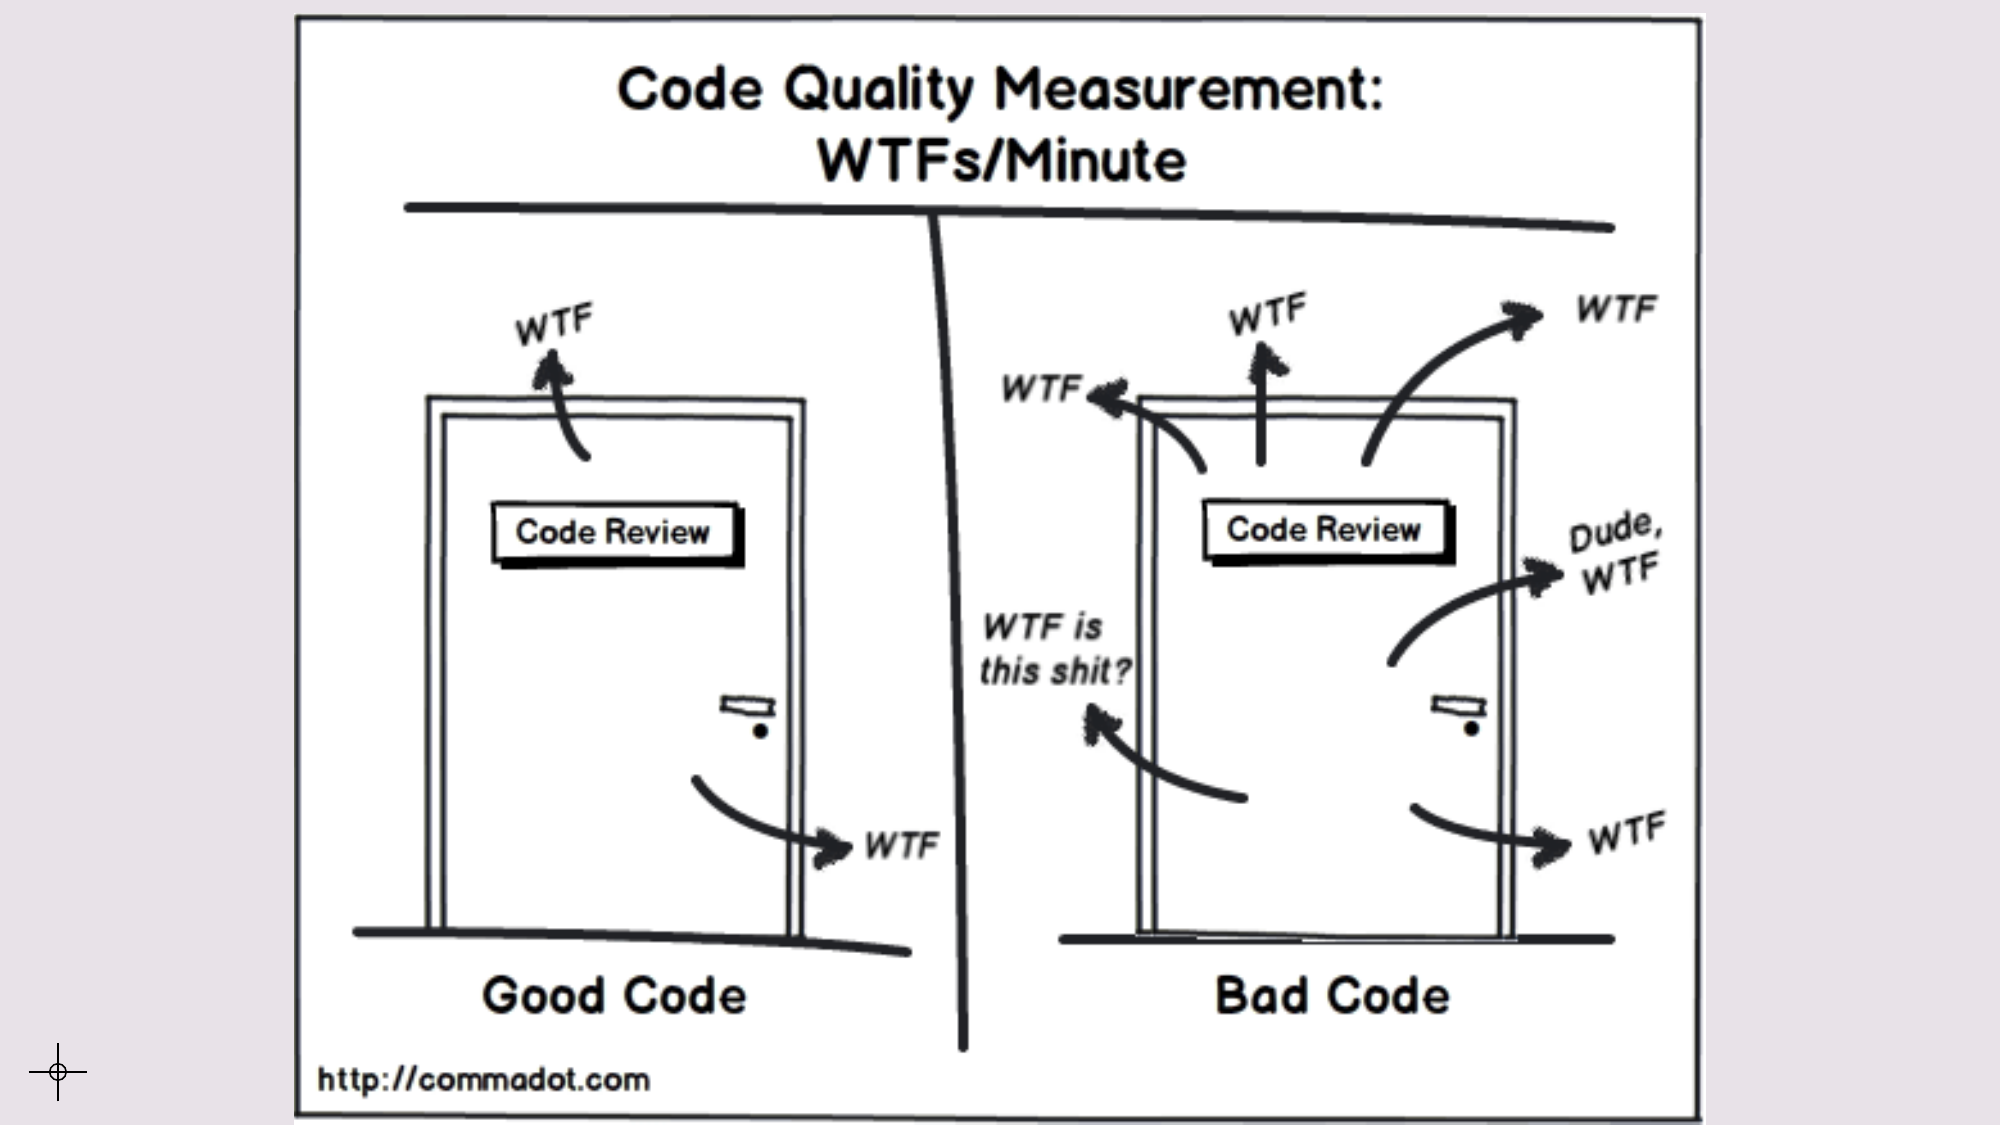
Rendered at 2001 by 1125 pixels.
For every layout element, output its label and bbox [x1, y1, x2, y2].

picture [294, 13, 1706, 1125]
